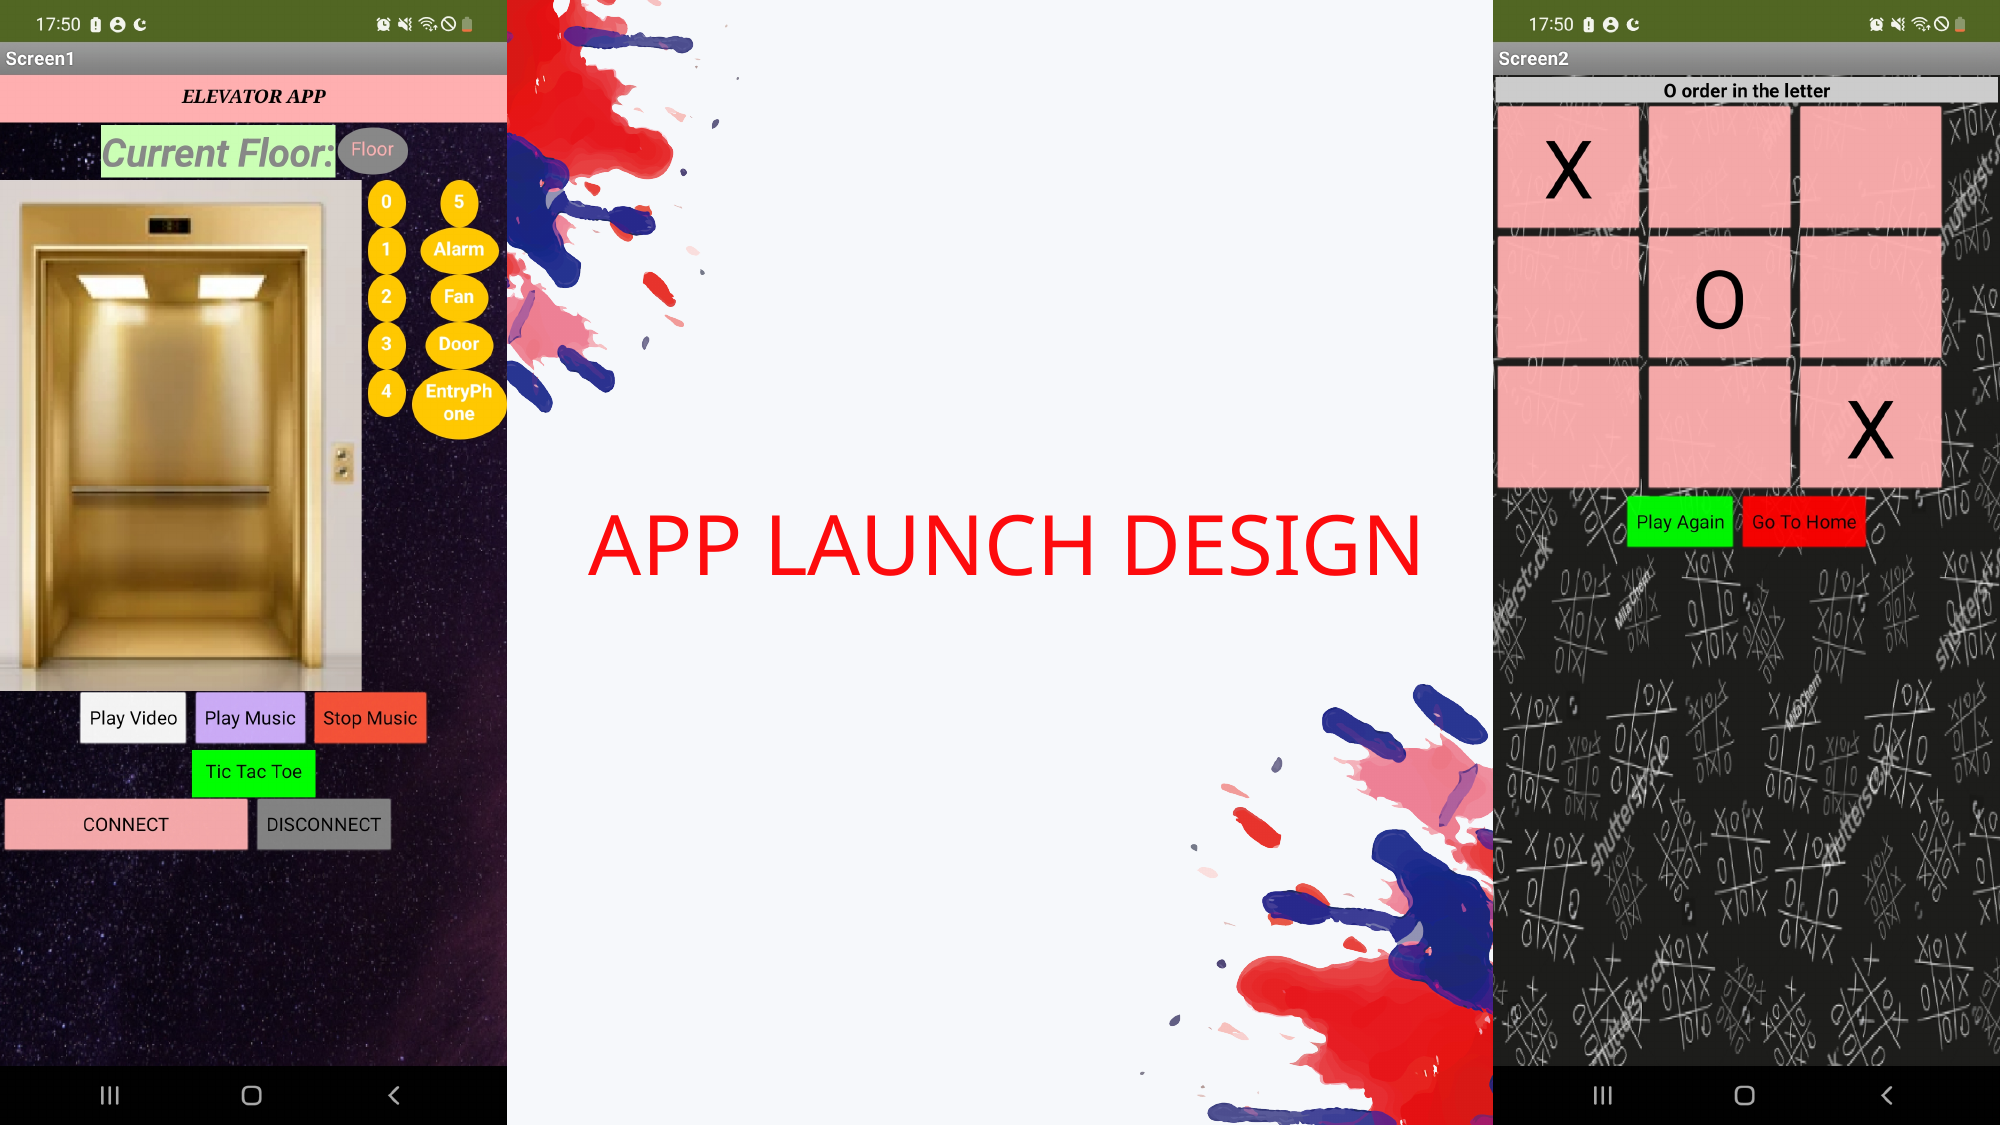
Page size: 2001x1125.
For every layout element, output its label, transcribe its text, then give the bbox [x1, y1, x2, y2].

picture [1140, 0, 2000, 1125]
picture [0, 0, 739, 1125]
text_box APP LAUNCH DESIGN [574, 485, 1463, 600]
